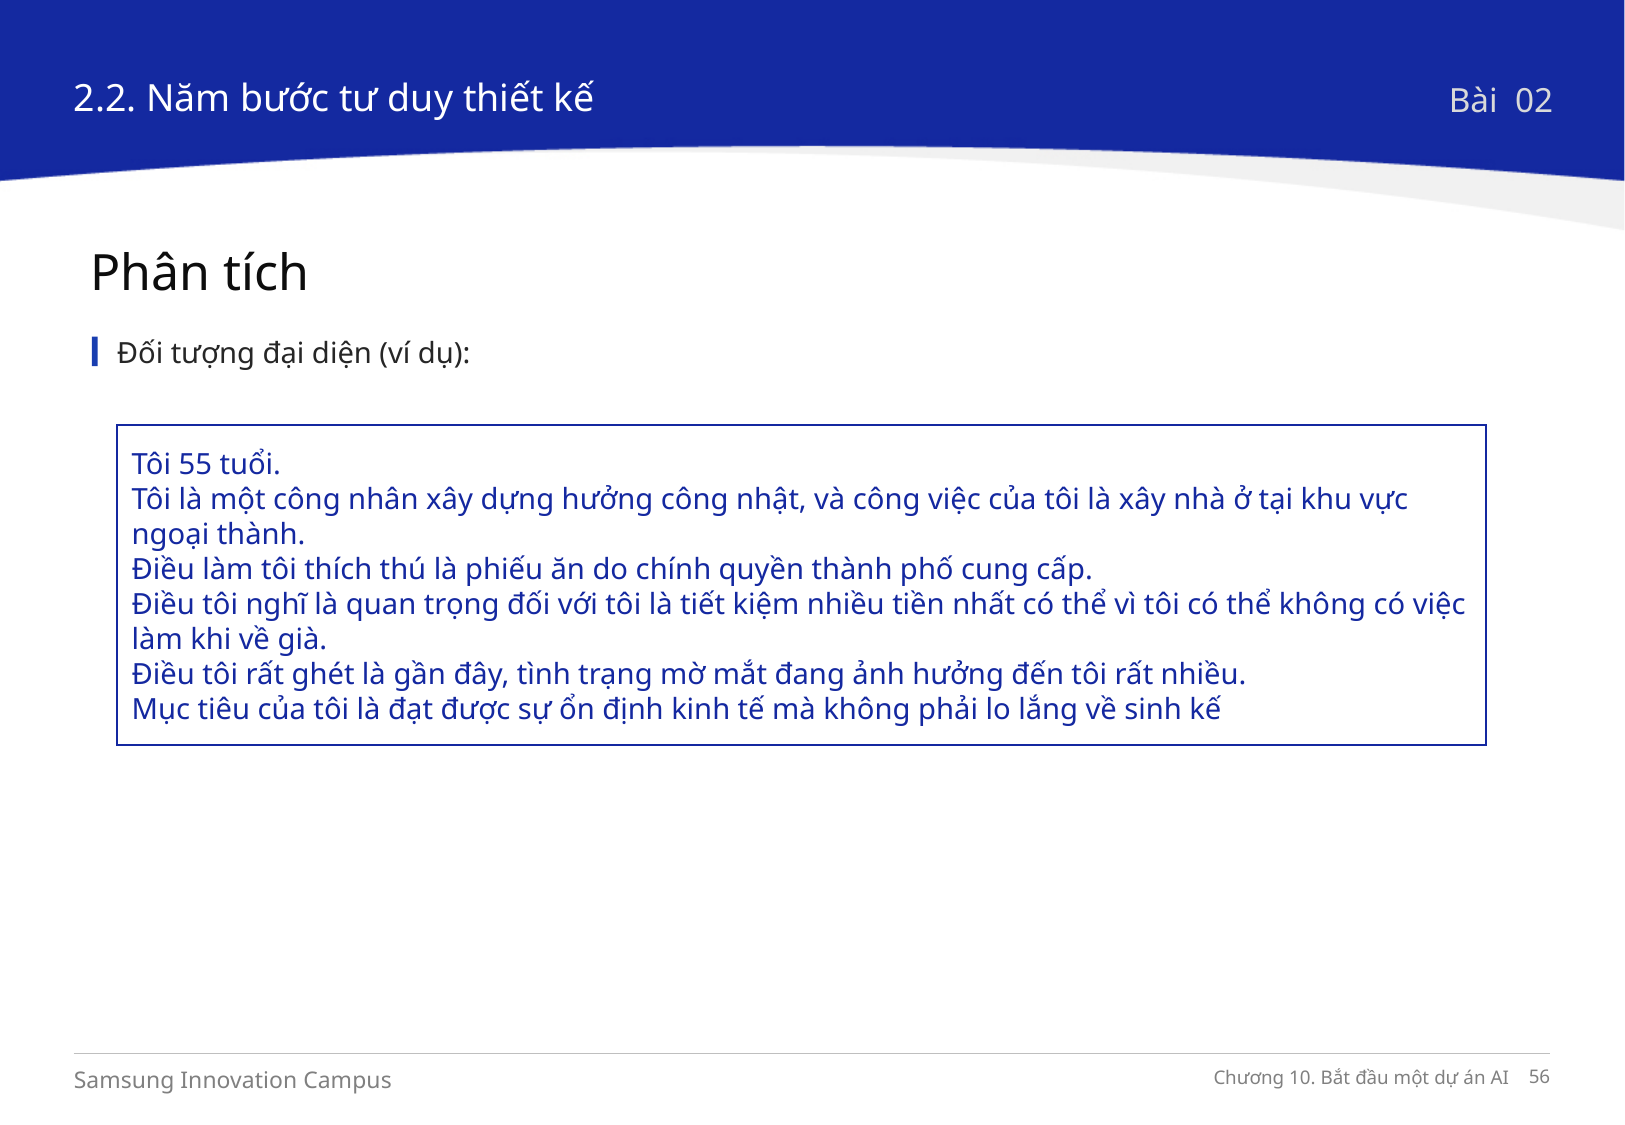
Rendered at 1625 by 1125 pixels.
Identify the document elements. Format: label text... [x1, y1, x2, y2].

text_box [73, 73, 1554, 120]
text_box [91, 334, 1533, 370]
picture [0, 0, 1625, 1125]
text_box Phân tích [89, 240, 1534, 302]
text_box Tôi 55 tuổi. Tôi là một công nhân xây dựng hưởng công nhật, và công việc của tôi là xây nhà ở tại khu vực ngoại thành. Điều làm tôi thích thú là phiếu ăn do chính quyền thành phố cung cấp. Điều tôi nghĩ là quan trọng đối với tôi là tiết kiệm nhiều tiền nhất có thể vì tôi có thể không có việc làm khi về già. Điều tôi rất ghét là gần đây, tình trạng mờ mắt đang ảnh hưởng đến tôi rất nhiều. Mục tiêu của tôi là đạt được sự ổn định kinh tế mà không phải lo lắng về sinh kế [116, 424, 1487, 746]
